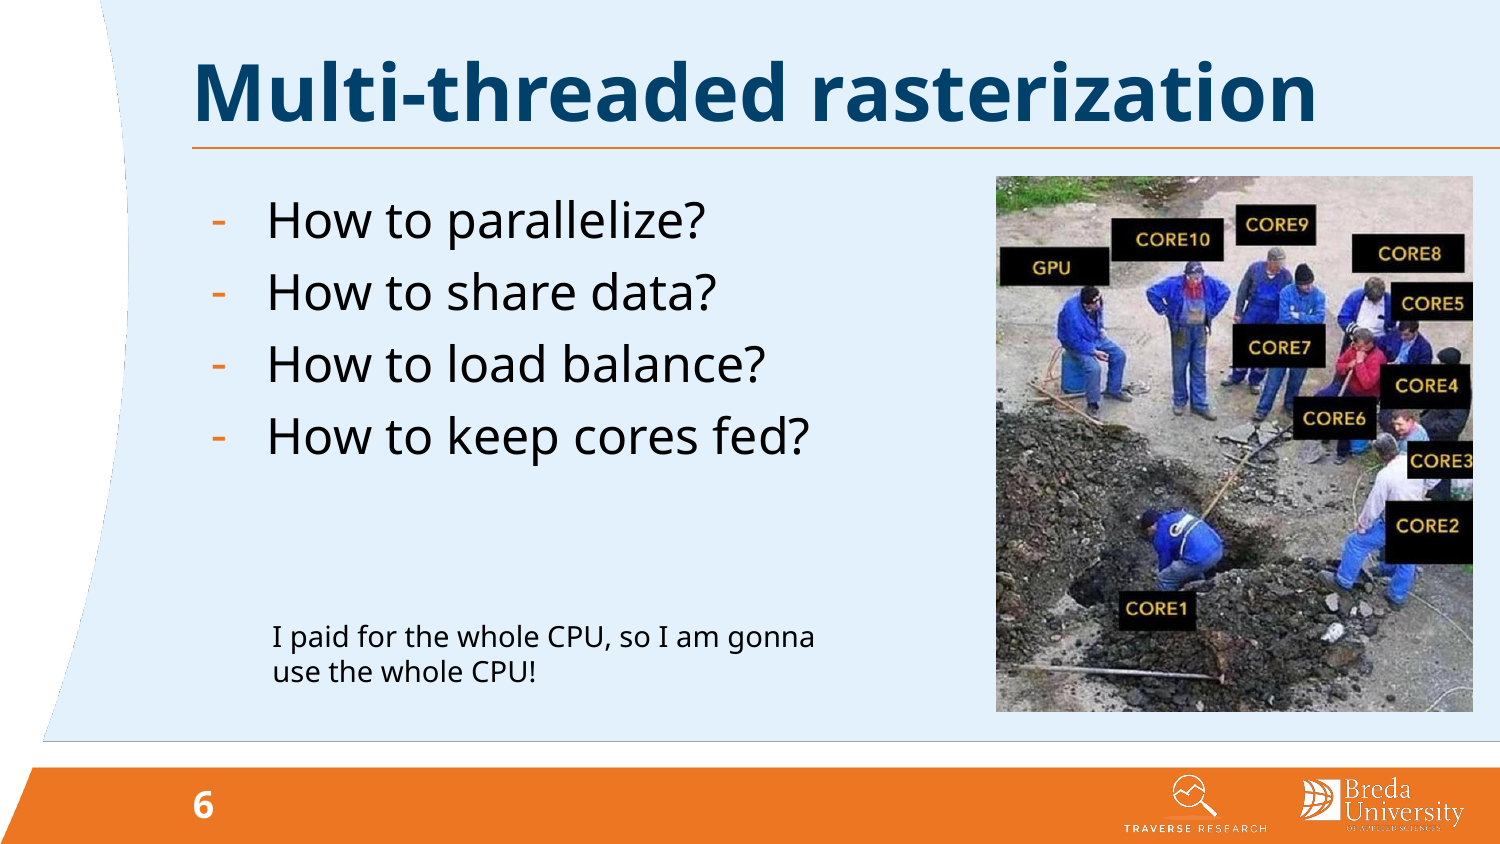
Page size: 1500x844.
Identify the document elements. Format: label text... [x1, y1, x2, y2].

text_box I paid for the whole CPU, so I am gonna use the whole CPU! [257, 603, 834, 704]
list How to parallelize? How to share data? How to load balance? How to keep cores fed? [191, 176, 1341, 741]
slide_number 6 [177, 773, 351, 819]
title Multi-threaded rasterization [191, 3, 1341, 138]
picture [0, 0, 1500, 844]
